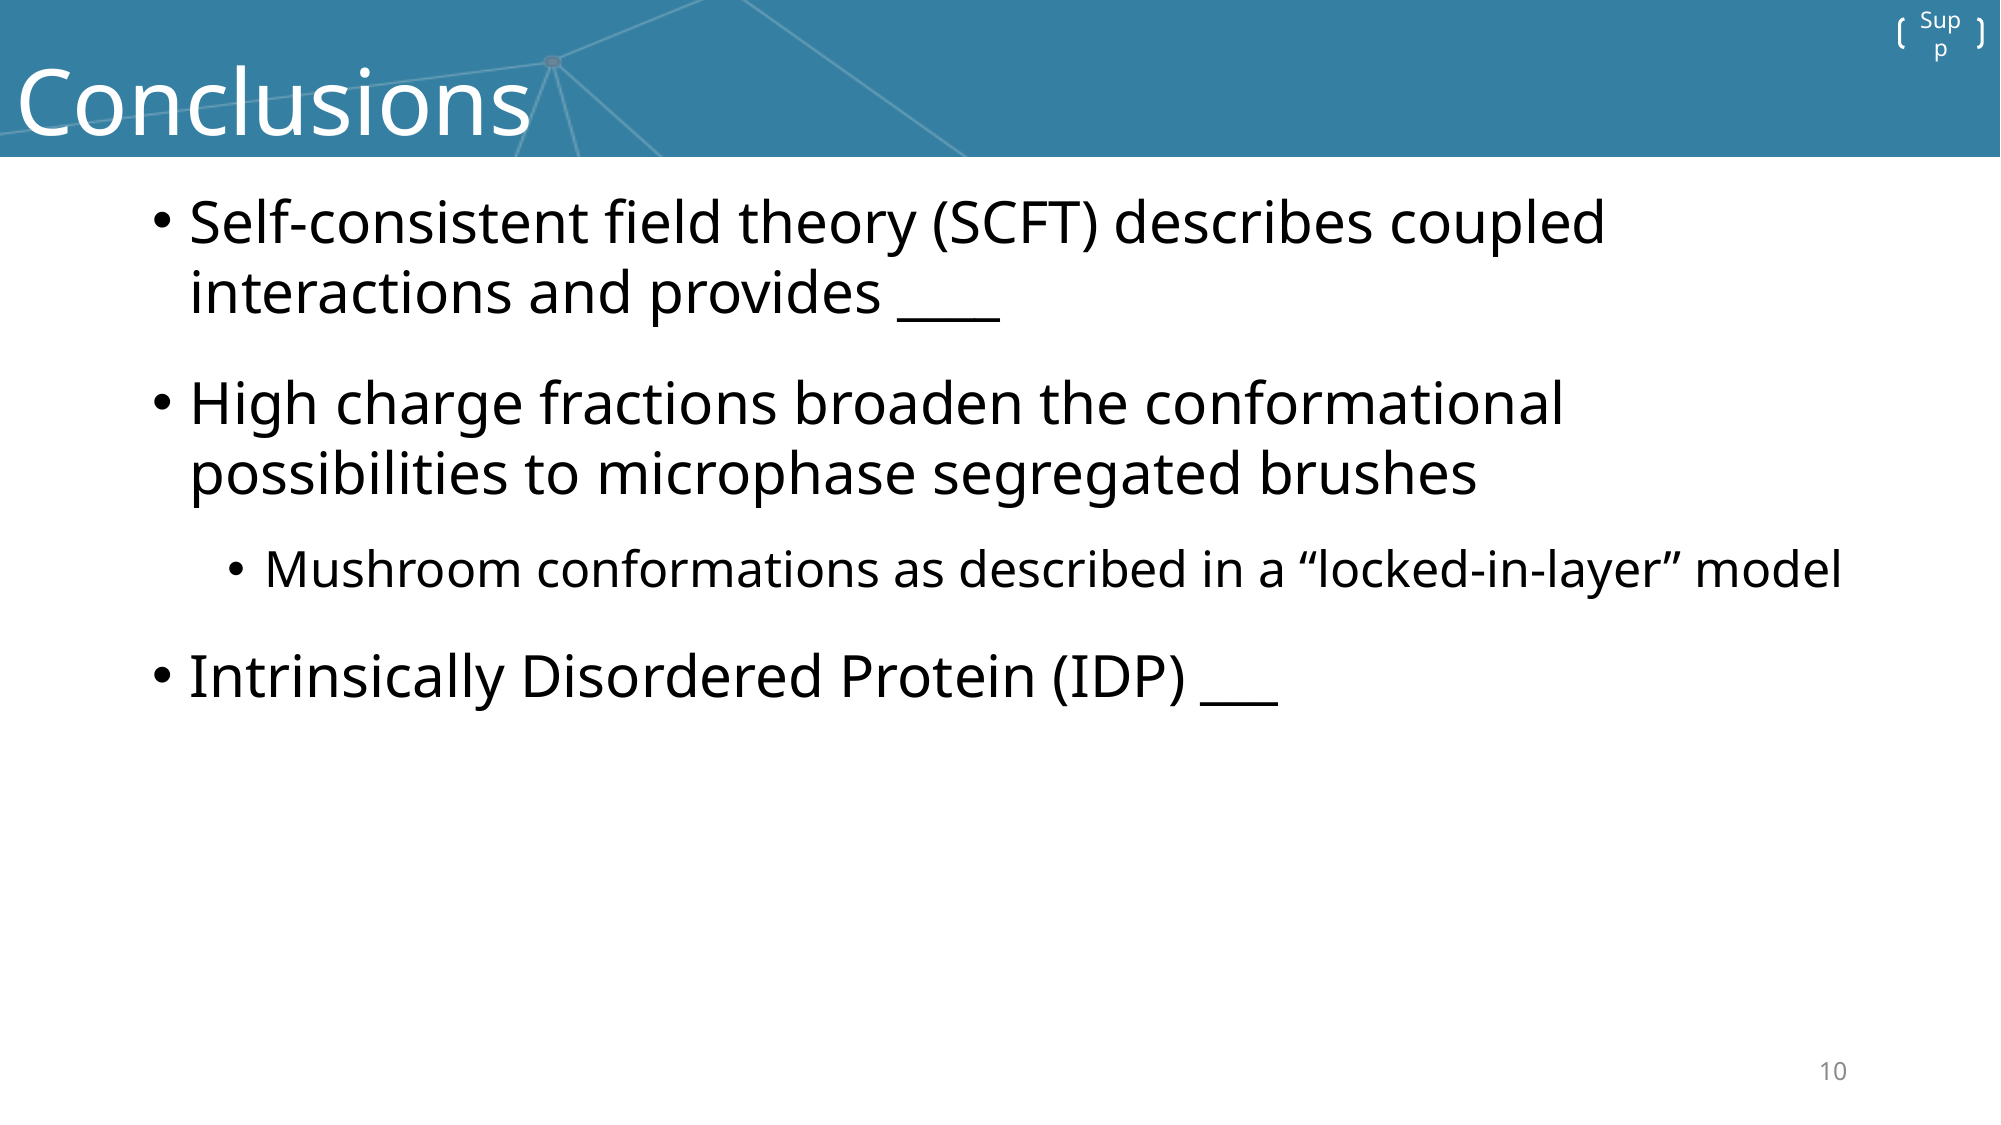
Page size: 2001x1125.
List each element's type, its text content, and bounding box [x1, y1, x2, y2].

title Conclusions [0, 23, 1725, 155]
list Self-consistent field theory (SCFT) describes coupled interactions and provides ____ High charge fractions broaden the conformational possibilities to microphase segregated brushes Mushroom conformations as described in a “locked-in-layer” model Intrinsically Disordered Protein (IDP) ___ [137, 177, 1863, 1016]
slide_number 10 [1412, 1042, 1863, 1103]
